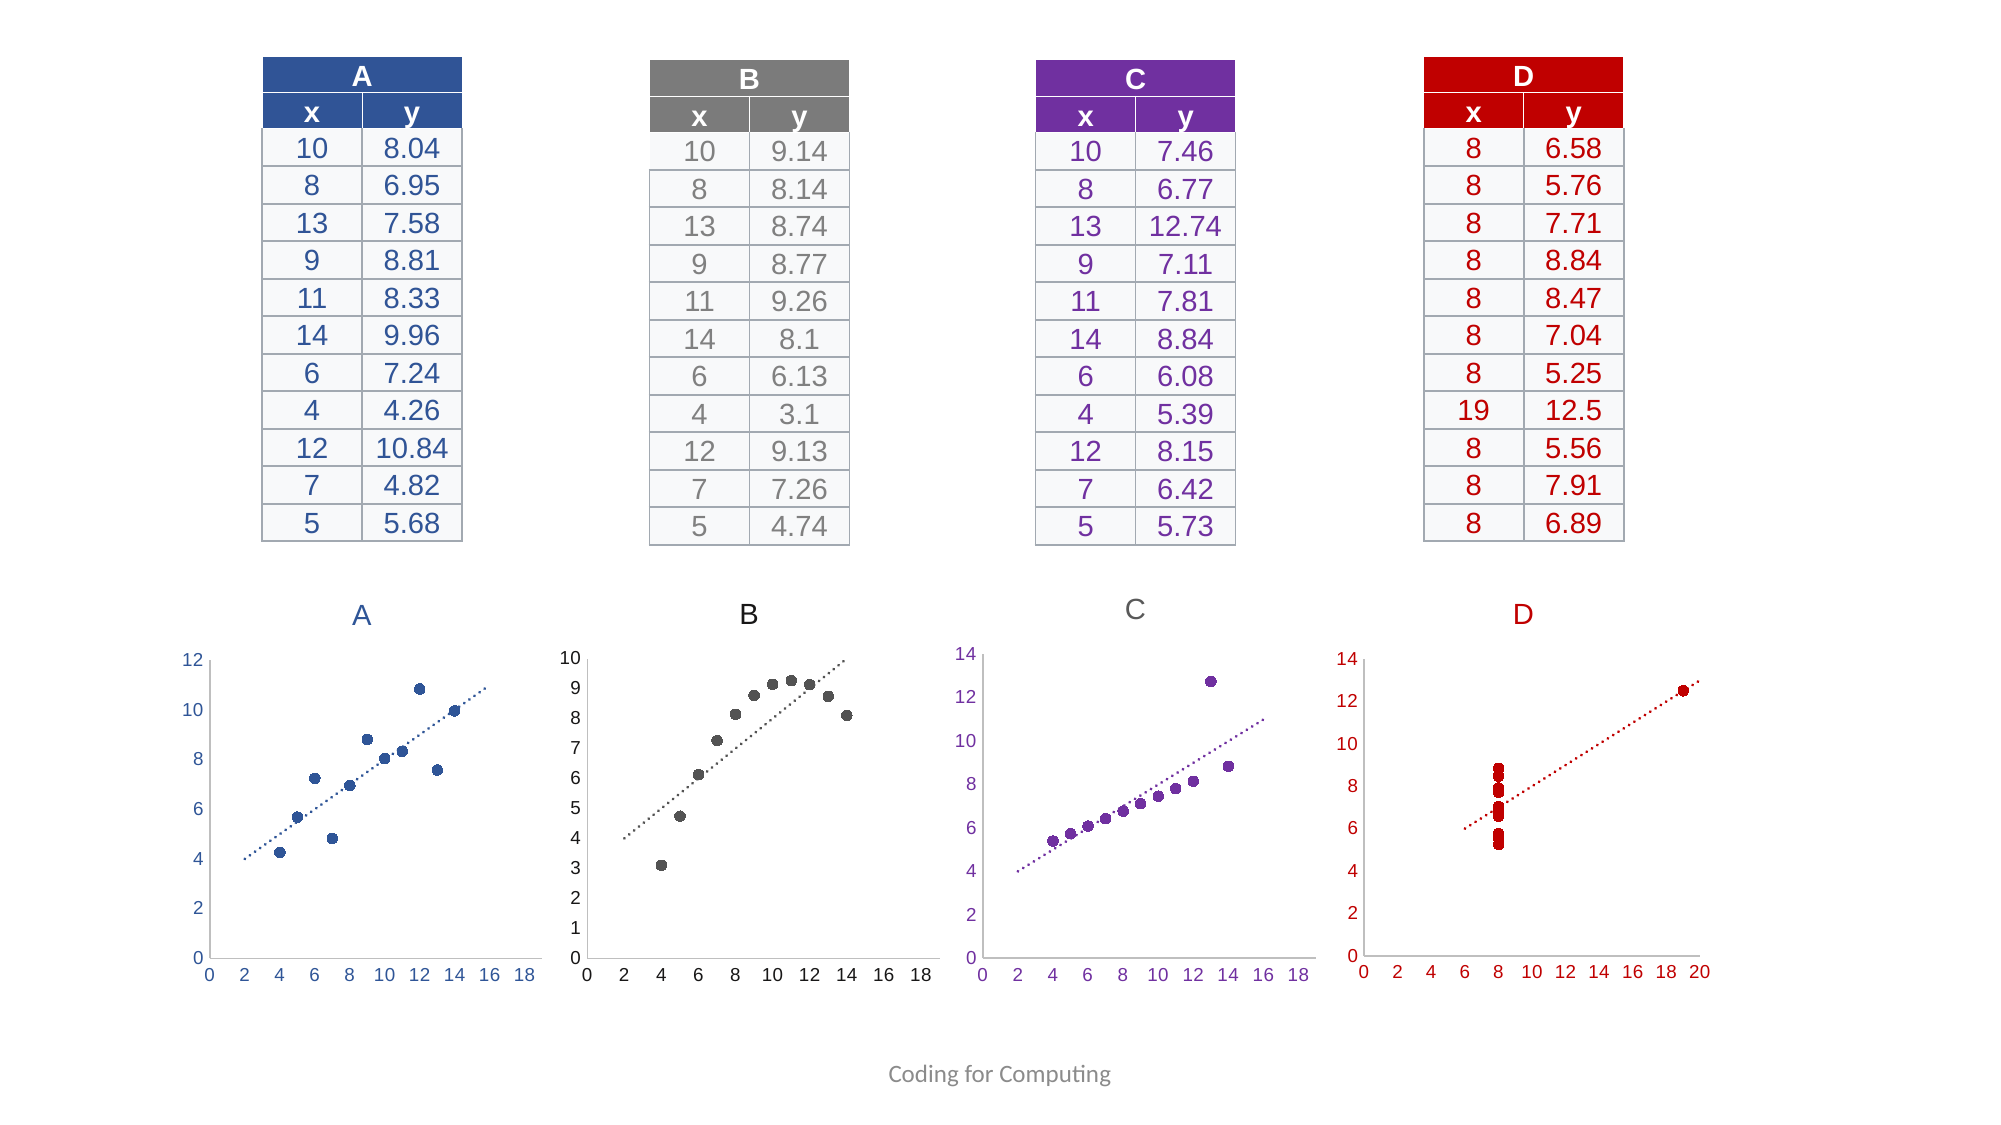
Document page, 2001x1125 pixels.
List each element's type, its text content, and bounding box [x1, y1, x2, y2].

table_cell 8.77 [750, 246, 849, 281]
table_cell x [1036, 97, 1135, 132]
table_cell 9.14 [750, 133, 849, 169]
table_cell 8.04 [363, 129, 461, 165]
table_cell 19 [1425, 392, 1523, 428]
table_cell 5 [263, 505, 361, 540]
table_cell 8 [1425, 430, 1523, 465]
table_header A [263, 57, 462, 92]
table_cell 7.46 [1136, 133, 1235, 169]
table_cell 4 [263, 392, 361, 428]
table_cell 5.76 [1525, 167, 1623, 203]
table_cell 8.14 [750, 171, 849, 206]
table_cell 8.84 [1136, 321, 1235, 356]
table_cell 8 [1425, 167, 1523, 203]
table_cell 8 [1425, 205, 1523, 240]
table_cell 6.13 [750, 358, 849, 394]
table_cell 5.68 [363, 505, 461, 540]
table_cell 10 [650, 133, 749, 169]
table_cell 8.1 [750, 321, 849, 356]
table_cell 6.77 [1136, 171, 1235, 206]
table_cell 5.25 [1525, 355, 1623, 390]
table_cell 14 [263, 317, 361, 353]
table_cell 6.08 [1136, 358, 1235, 394]
table_cell 9.96 [363, 317, 461, 353]
table_cell 13 [263, 205, 361, 240]
table_cell 7.58 [363, 205, 461, 240]
table_cell 14 [650, 321, 749, 356]
table_cell 10 [263, 129, 361, 165]
table_cell 12.74 [1136, 208, 1235, 244]
table_cell 9 [650, 246, 749, 281]
table_cell 6.89 [1525, 505, 1623, 540]
table_cell 5.39 [1136, 396, 1235, 431]
table_cell 8.47 [1525, 280, 1623, 315]
table_cell 8 [1425, 317, 1523, 353]
table_cell 9.26 [750, 283, 849, 319]
table_cell 7 [650, 471, 749, 506]
table_cell 13 [1036, 208, 1135, 244]
table_header C [1036, 60, 1235, 96]
table_cell 10.84 [363, 430, 461, 465]
table_cell 6 [1036, 358, 1135, 394]
table_cell 6 [263, 355, 361, 390]
table_cell 5 [1036, 508, 1135, 544]
table_cell 7.24 [363, 355, 461, 390]
table_cell 7.91 [1525, 467, 1623, 503]
table_cell 7.81 [1136, 283, 1235, 319]
table_cell 5 [650, 508, 749, 544]
footer Coding for Computing [662, 1042, 1338, 1103]
table_cell 8 [1425, 129, 1523, 165]
table_cell 6 [650, 358, 749, 394]
table_cell 12 [1036, 433, 1135, 469]
table_cell 8 [1036, 171, 1135, 206]
table_cell 12.5 [1525, 392, 1623, 428]
chart [551, 567, 1324, 995]
table_cell 13 [650, 208, 749, 244]
table_cell 9 [1036, 246, 1135, 281]
table_cell 7.04 [1525, 317, 1623, 353]
table_header D [1424, 57, 1623, 92]
table_header B [650, 60, 849, 96]
table_cell 4.74 [750, 508, 849, 544]
table_cell 11 [263, 280, 361, 315]
table_cell 8 [1425, 467, 1523, 503]
table_cell 8.33 [363, 280, 461, 315]
table_cell 7 [263, 467, 361, 503]
table_cell 4 [650, 396, 749, 431]
table_cell y [363, 93, 462, 128]
table_cell 8 [1425, 505, 1523, 540]
table_cell 8.81 [363, 242, 461, 278]
table_cell 6.95 [363, 167, 461, 203]
chart [1328, 572, 1719, 992]
table_cell 8 [650, 171, 749, 206]
table_cell 9 [263, 242, 361, 278]
table_cell 9.13 [750, 433, 849, 469]
table_cell x [650, 97, 749, 132]
table_cell 12 [263, 430, 361, 465]
table_cell 5.73 [1136, 508, 1235, 544]
table_cell 4.26 [363, 392, 461, 428]
table_cell 10 [1036, 133, 1135, 169]
table_cell y [750, 97, 849, 132]
table_cell 11 [1036, 283, 1135, 319]
table_cell 8 [1425, 280, 1523, 315]
table_cell 4.82 [363, 467, 461, 503]
table_cell 8 [1425, 355, 1523, 390]
table_cell 4 [1036, 396, 1135, 431]
table_cell 8.84 [1525, 242, 1623, 278]
table_cell 3.1 [750, 396, 849, 431]
table_cell 7 [1036, 471, 1135, 506]
table_cell 8 [1425, 242, 1523, 278]
table_cell 12 [650, 433, 749, 469]
table_cell 6.58 [1525, 129, 1623, 165]
table_cell y [1136, 97, 1235, 132]
table_cell 11 [650, 283, 749, 319]
chart [174, 574, 550, 995]
table_cell 8.15 [1136, 433, 1235, 469]
table_cell 7.11 [1136, 246, 1235, 281]
table_cell 6.42 [1136, 471, 1235, 506]
table_cell x [1424, 93, 1523, 128]
table_cell 7.26 [750, 471, 849, 506]
table_cell 14 [1036, 321, 1135, 356]
table_cell 7.71 [1525, 205, 1623, 240]
table_cell 5.56 [1525, 430, 1623, 465]
table_cell 8 [263, 167, 361, 203]
table_cell x [263, 93, 362, 128]
table_cell 8.74 [750, 208, 849, 244]
table_cell y [1524, 93, 1623, 128]
